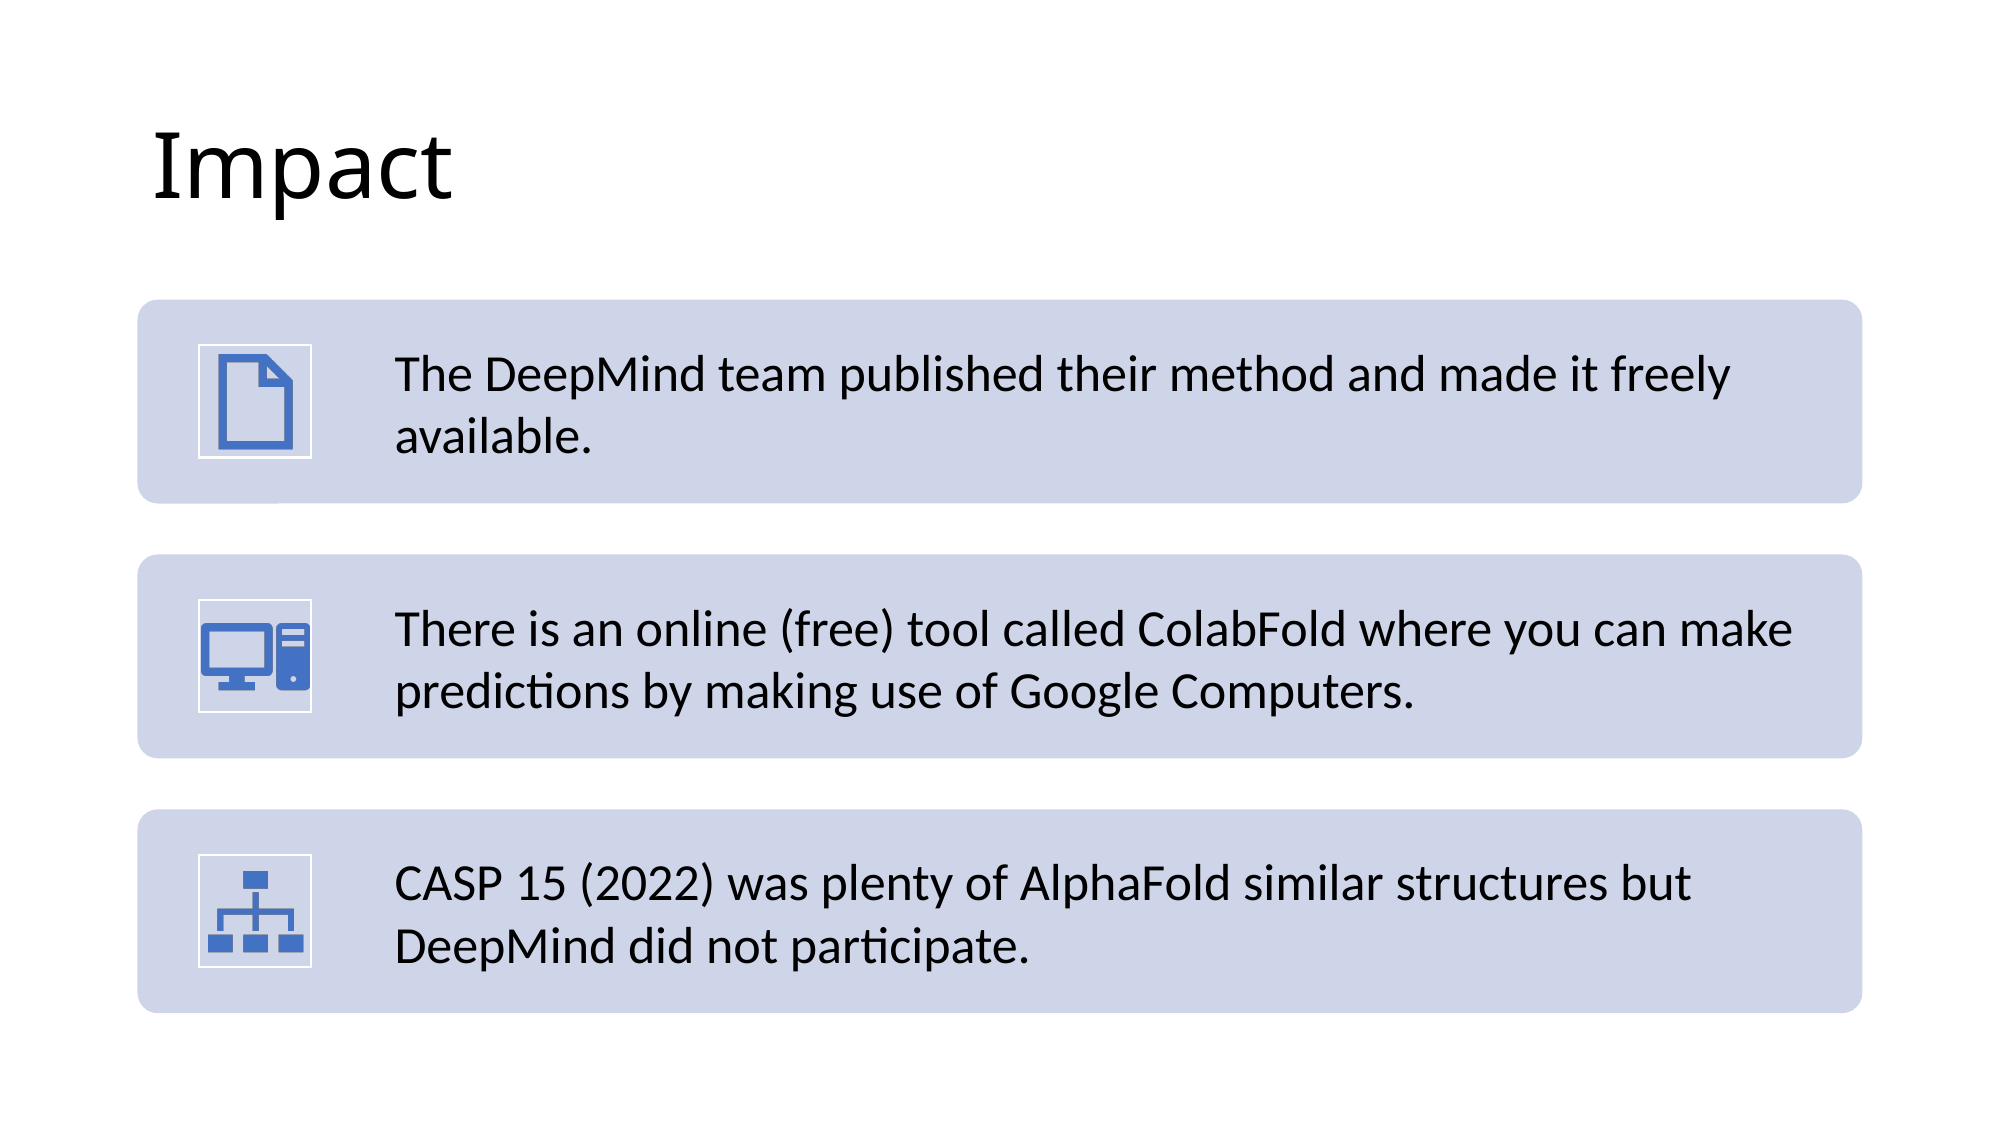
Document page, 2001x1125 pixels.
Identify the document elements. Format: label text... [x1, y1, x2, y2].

title Impact [137, 59, 1863, 278]
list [137, 299, 1863, 1014]
